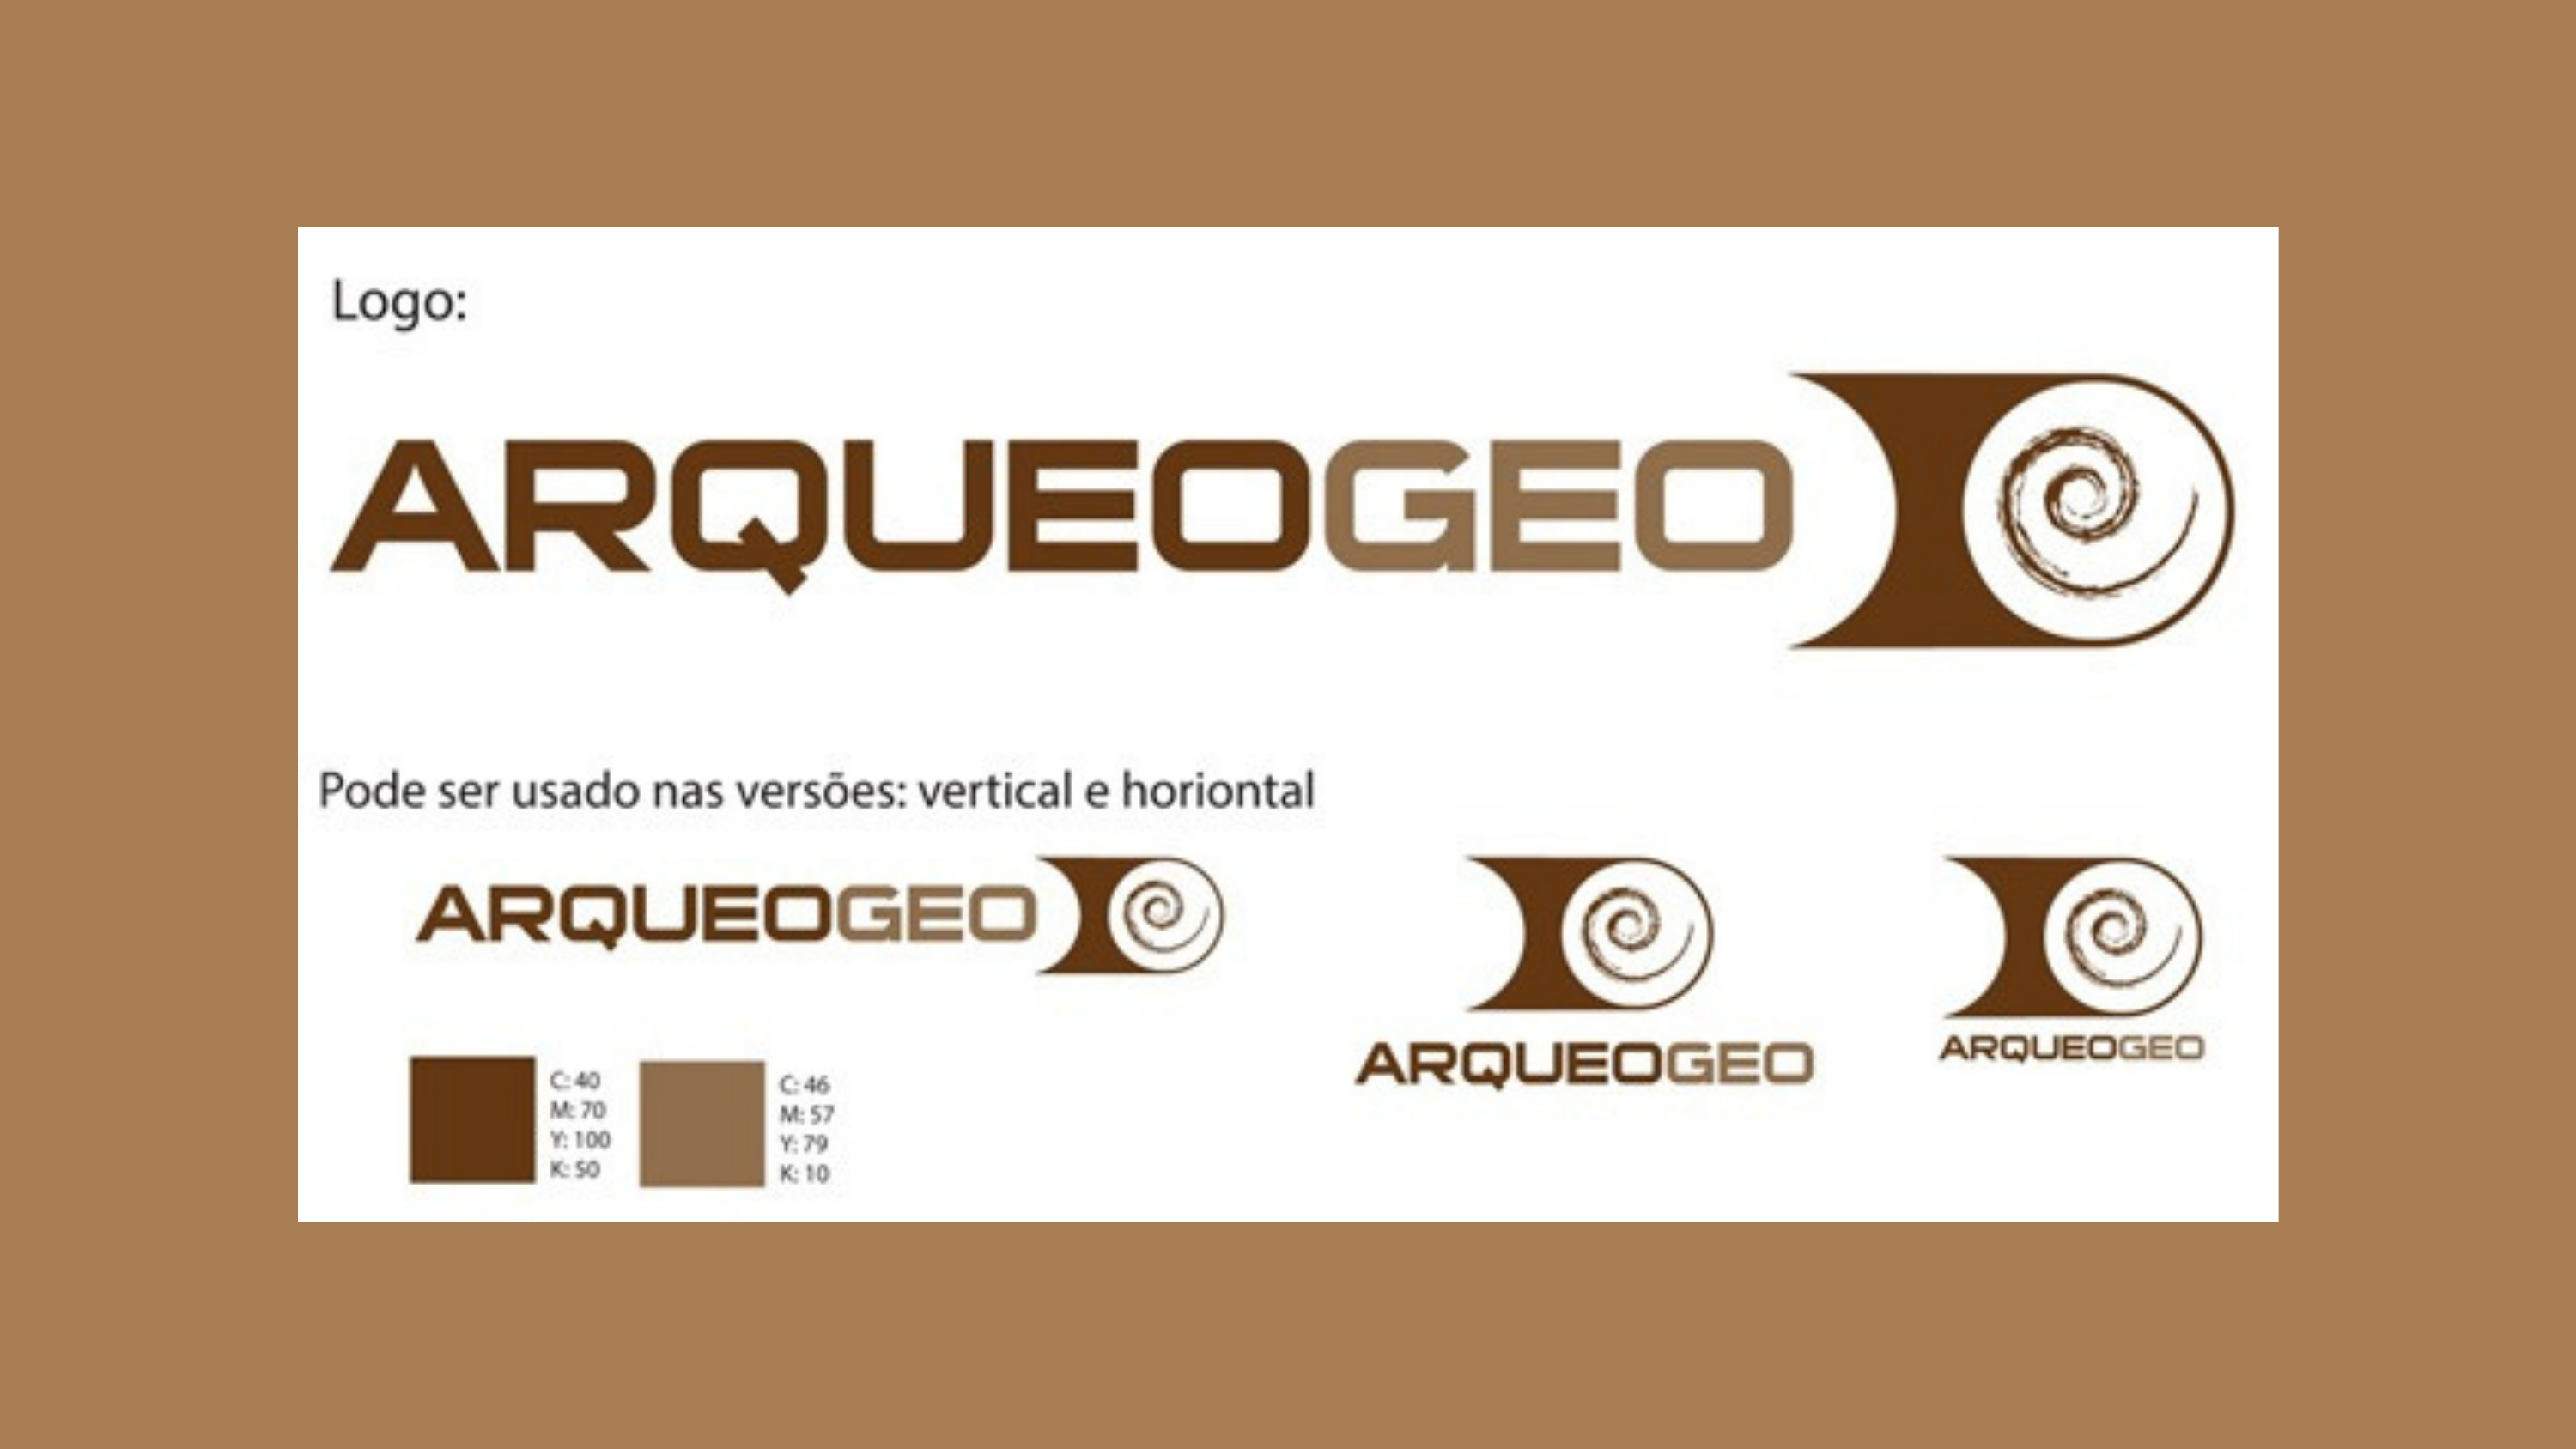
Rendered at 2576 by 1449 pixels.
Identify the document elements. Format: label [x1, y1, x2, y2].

text_box [298, 227, 2279, 1222]
